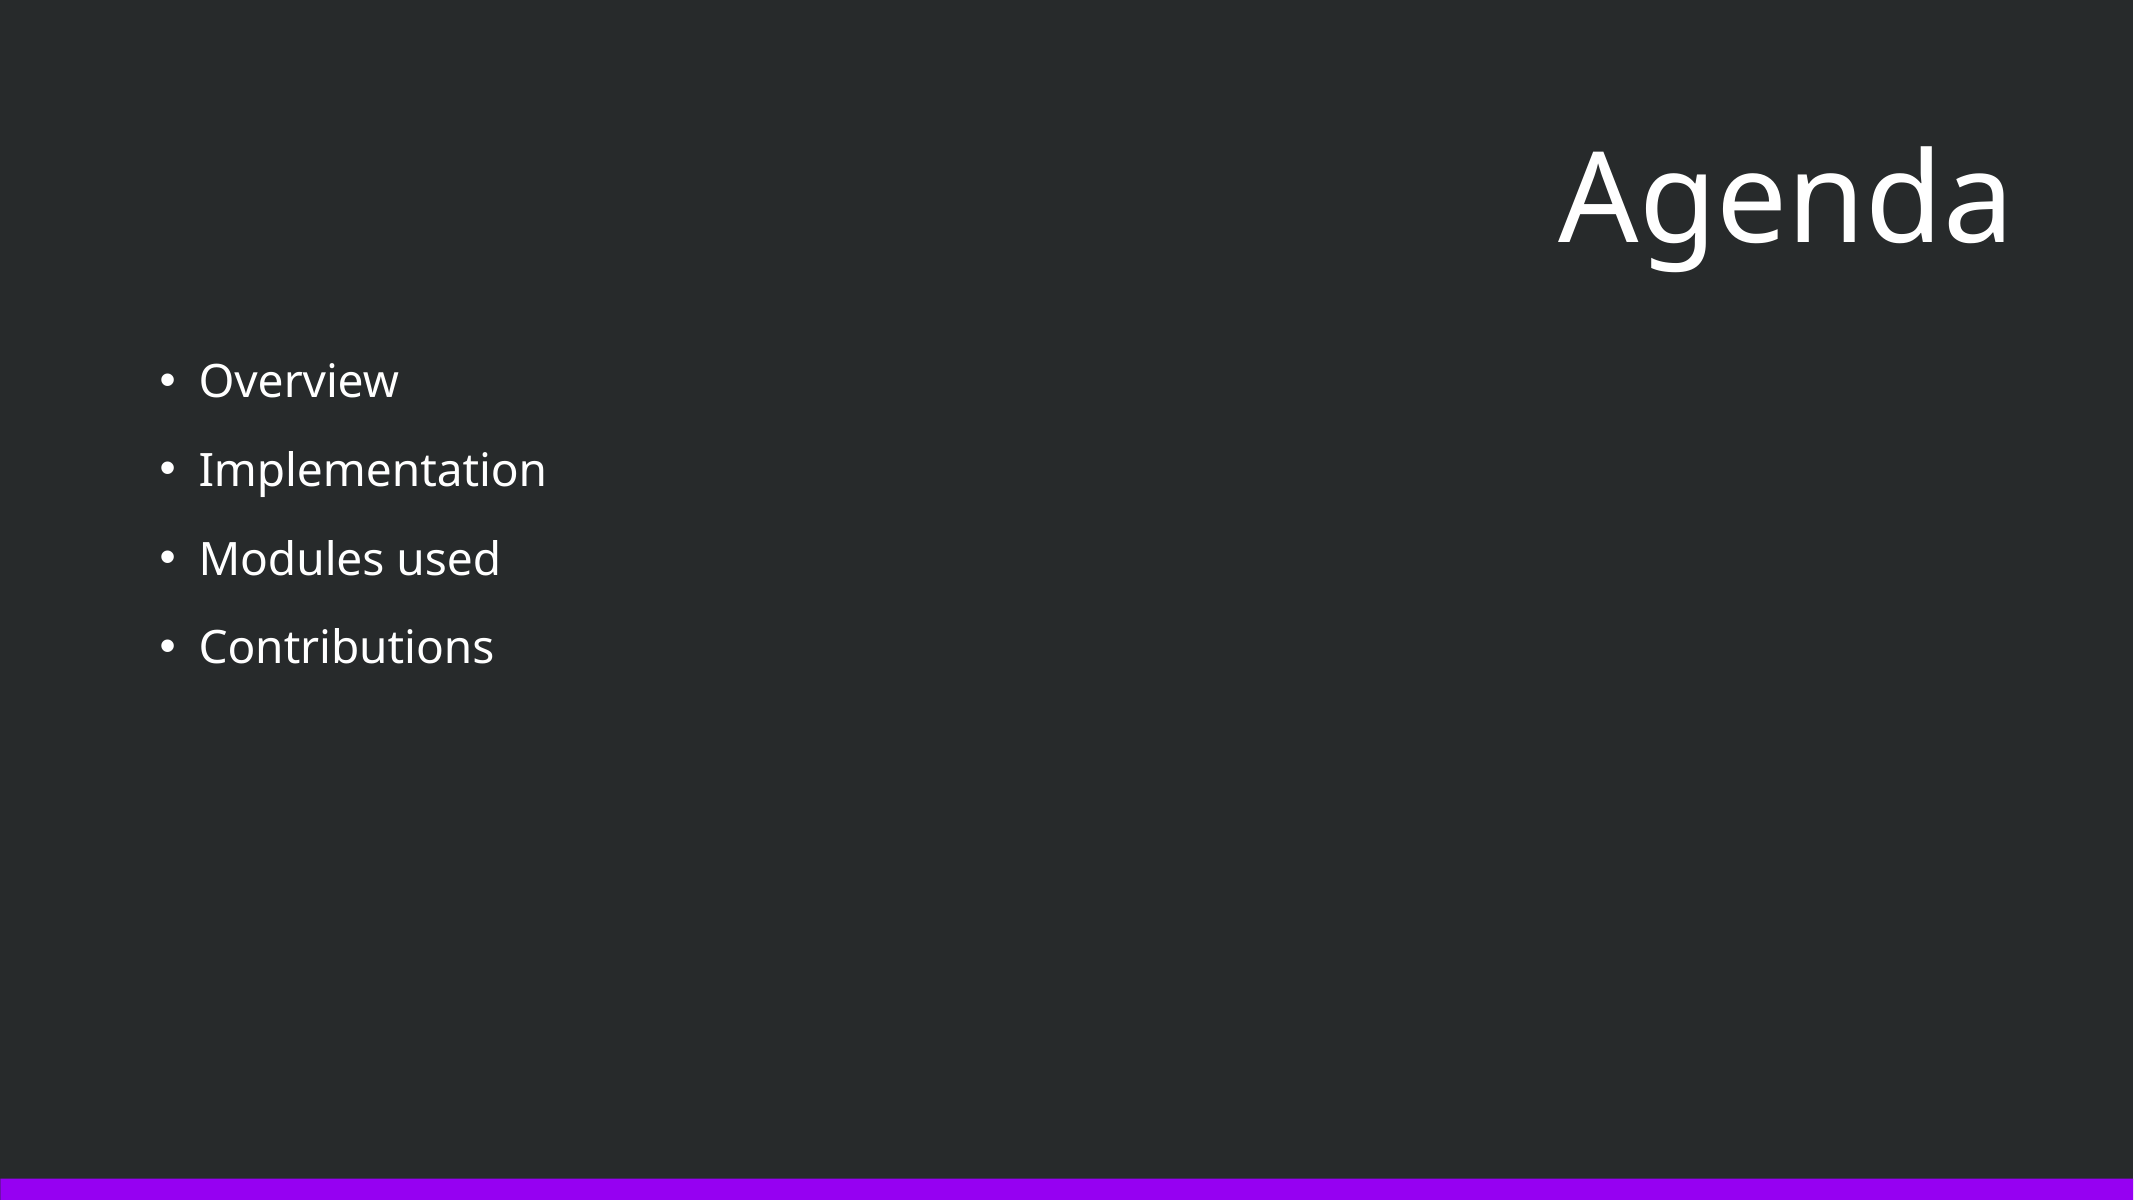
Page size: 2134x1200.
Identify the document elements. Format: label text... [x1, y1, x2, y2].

text_box [0, 1178, 2134, 1200]
text_box Modules used [120, 524, 756, 585]
text_box Contributions [120, 612, 756, 673]
text_box Agenda [1311, 116, 2014, 268]
text_box Overview [120, 346, 756, 407]
text_box Implementation [120, 435, 756, 496]
